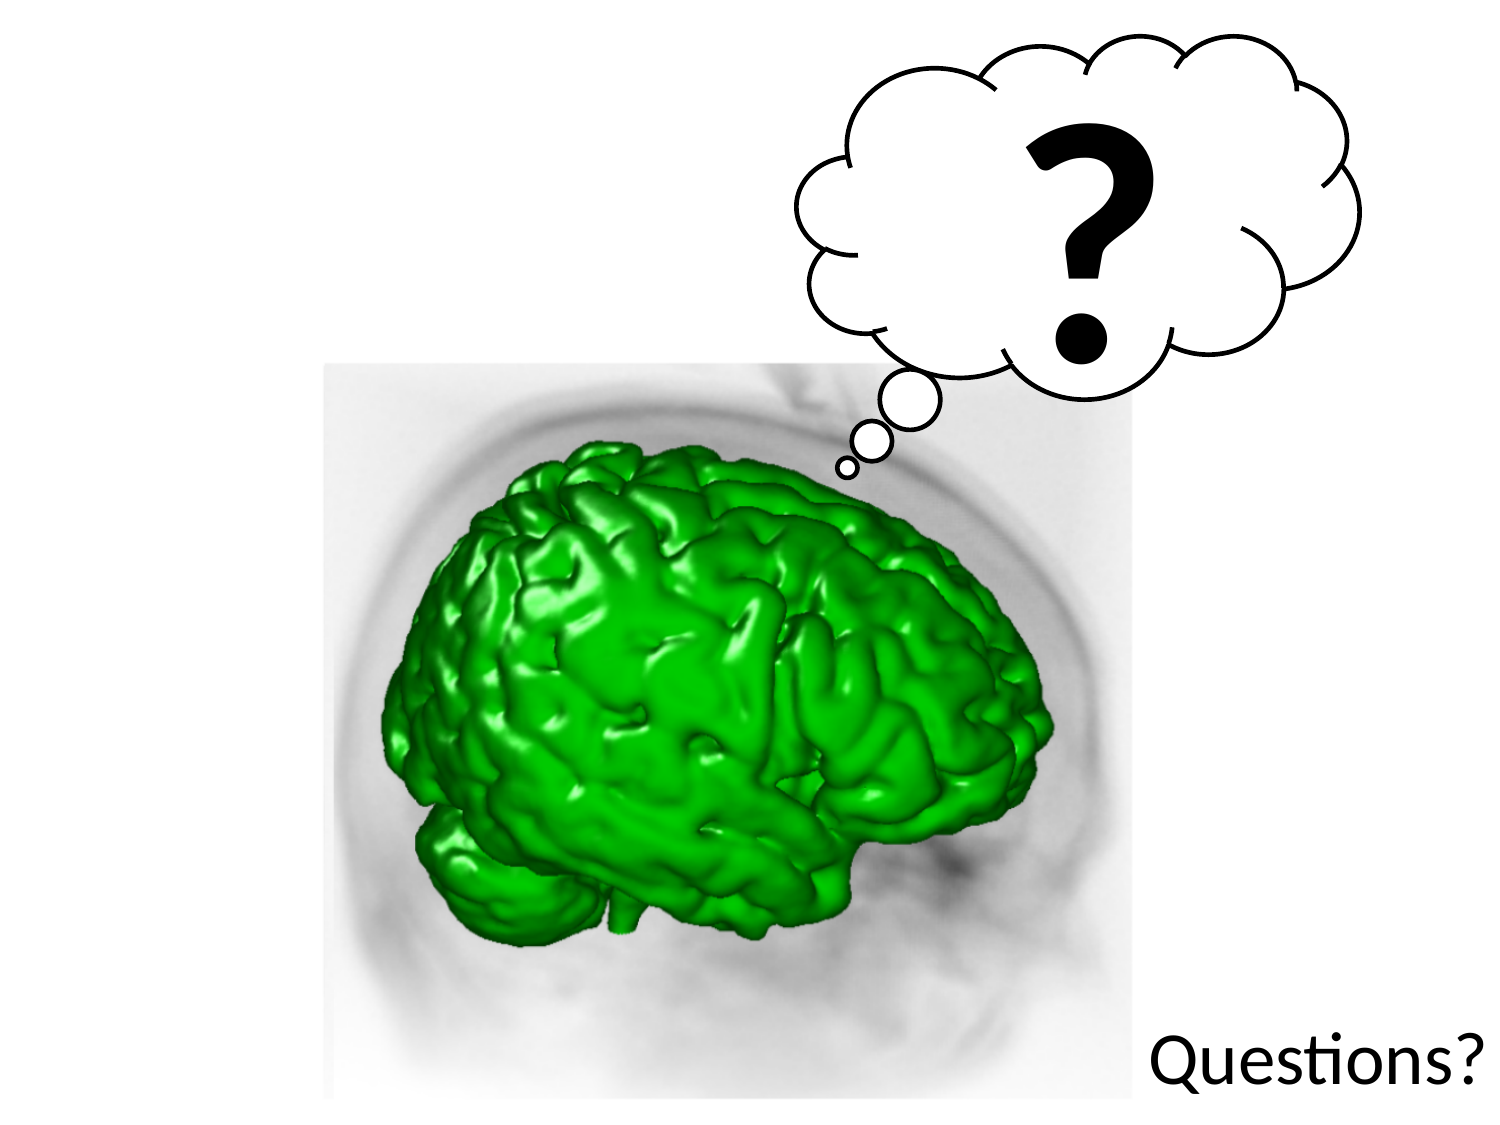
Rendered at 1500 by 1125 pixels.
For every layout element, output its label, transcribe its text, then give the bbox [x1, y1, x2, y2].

text_box [794, 34, 1362, 358]
picture [316, 360, 1137, 1102]
text_box Questions? [1142, 1007, 1500, 1102]
title ? [913, 89, 1266, 360]
text_box [1140, 360, 1164, 383]
